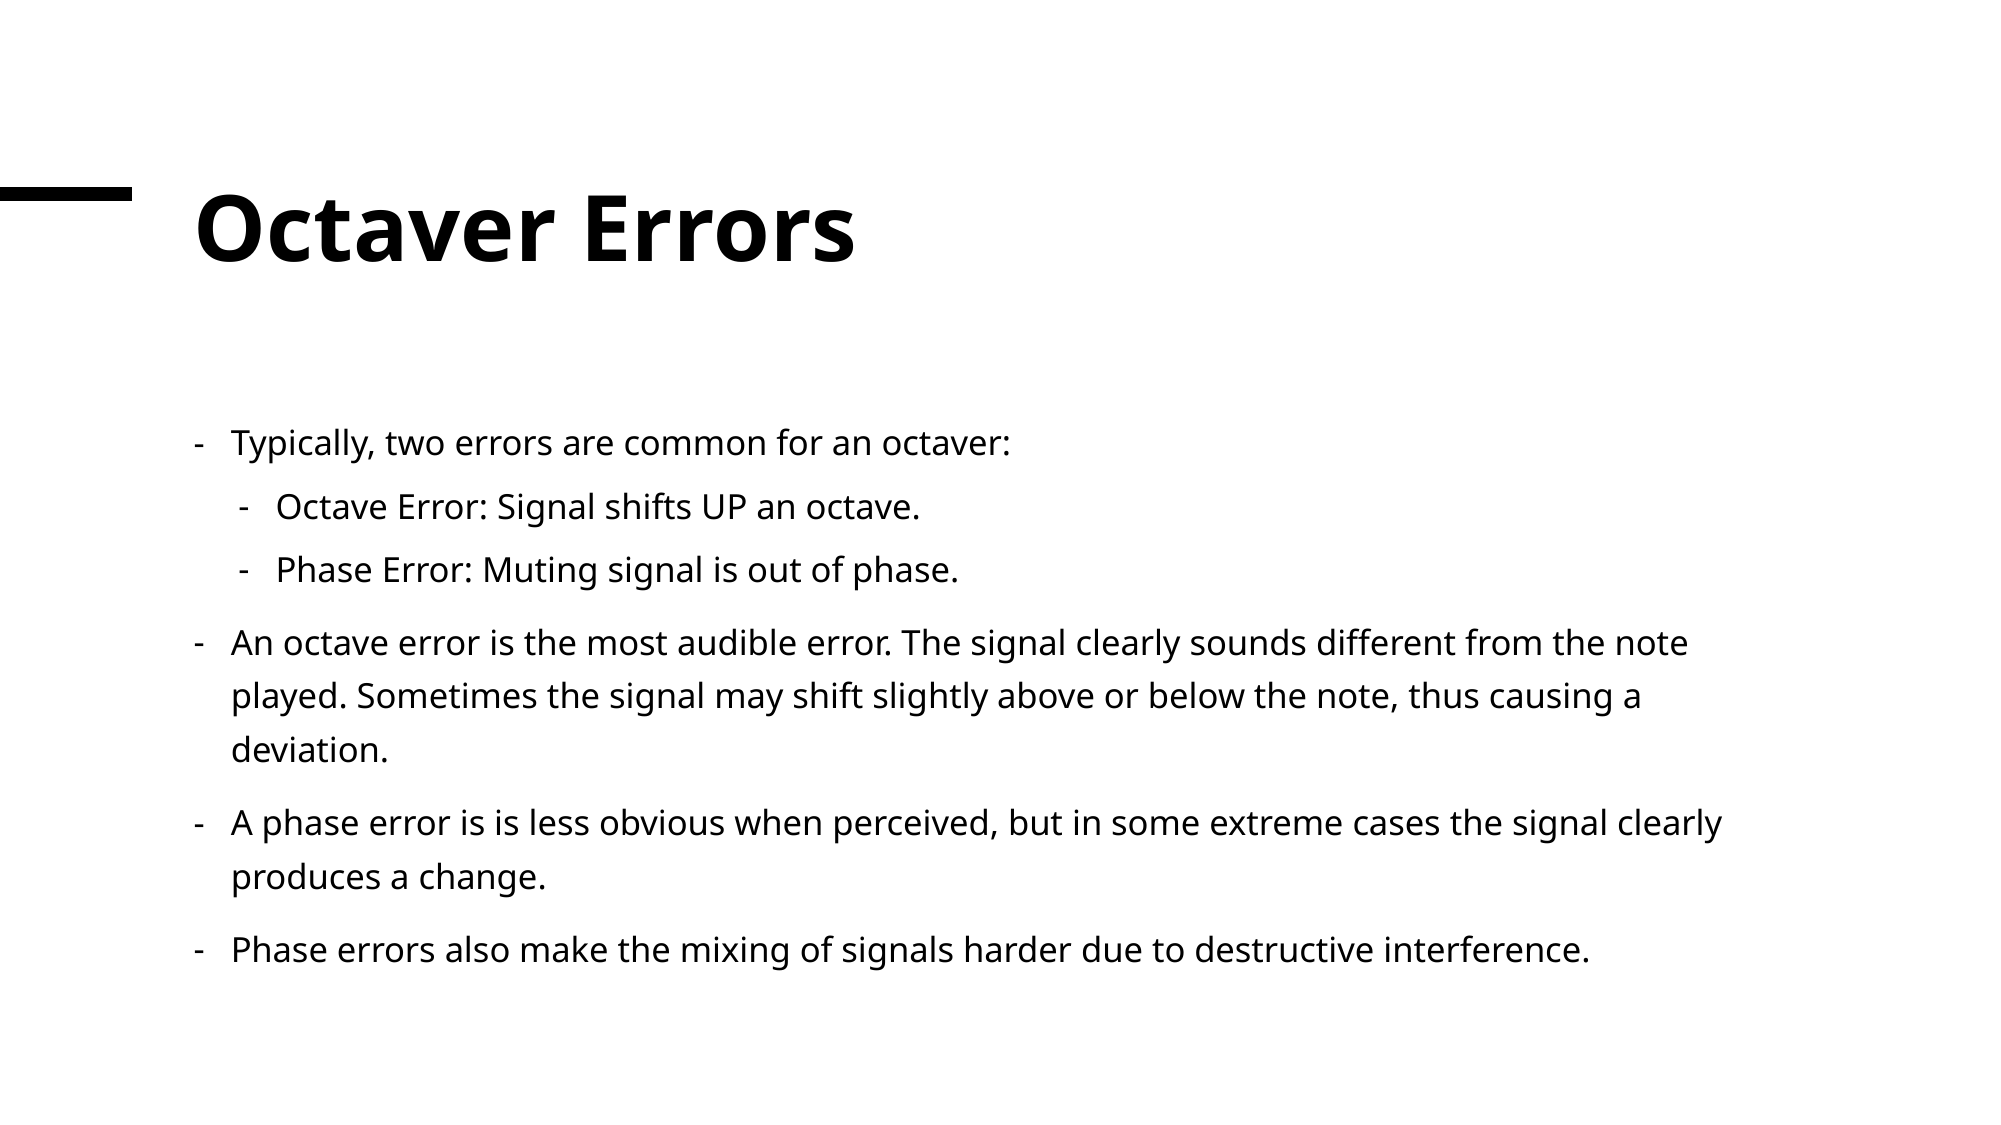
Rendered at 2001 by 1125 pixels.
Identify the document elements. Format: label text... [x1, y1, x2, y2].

list Typically, two errors are common for an octaver: Octave Error: Signal shifts UP an octave. Phase Error: Muting signal is out of phase. An octave error is the most audible error. The signal clearly sounds different from the note played. Sometimes the signal may shift slightly above or below the note, thus causing a deviation. A phase error is is less obvious when perceived, but in some extreme cases the signal clearly produces a change. Phase errors also make the mixing of signals harder due to destructive interference. [178, 401, 1807, 1032]
title Octaver Errors [178, 178, 1807, 392]
